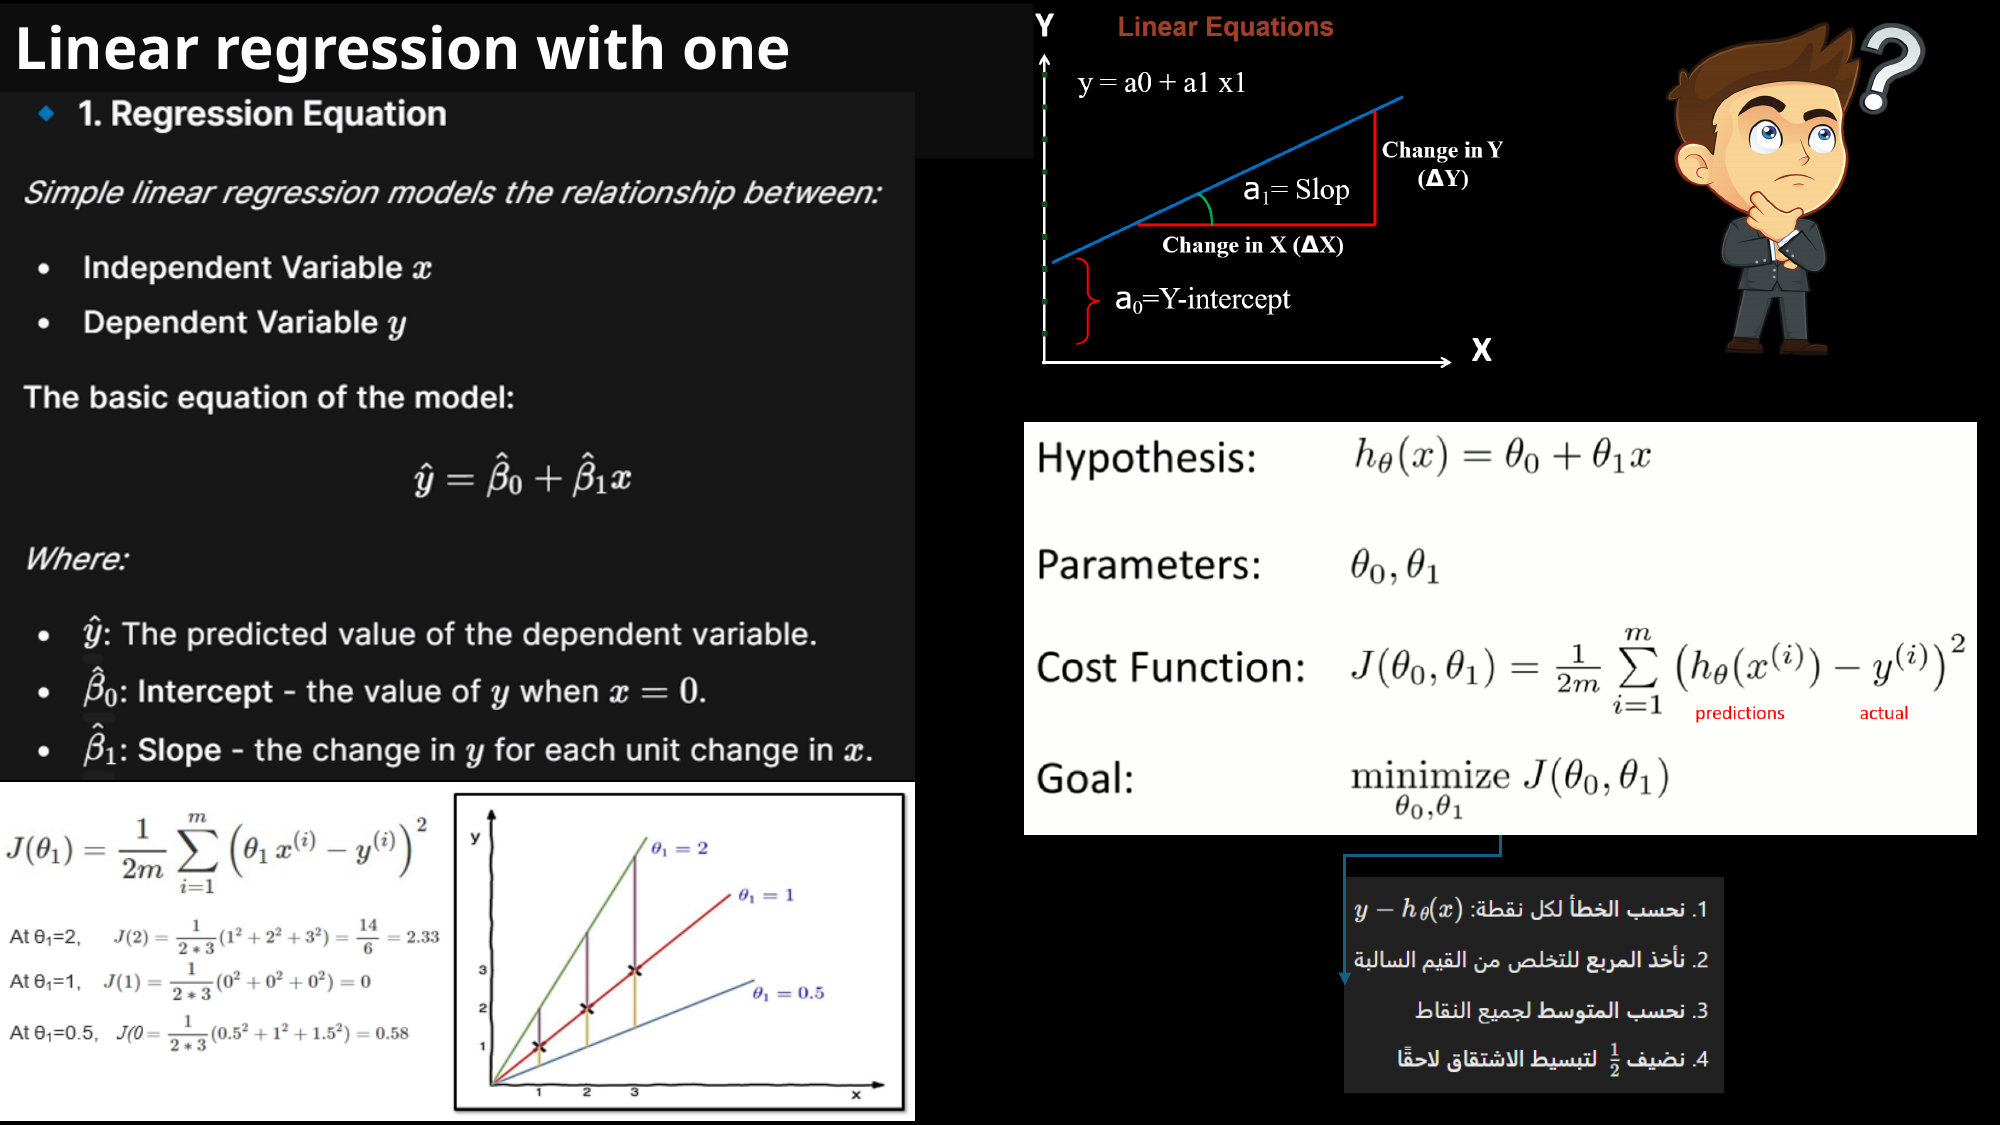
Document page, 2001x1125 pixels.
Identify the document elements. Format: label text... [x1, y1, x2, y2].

picture [0, 91, 916, 1122]
picture [1344, 876, 1725, 1094]
picture [1023, 422, 1978, 836]
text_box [1346, 831, 1499, 989]
text_box Linear regression with one variable [0, 3, 1023, 159]
picture [1023, 3, 1535, 381]
picture [1561, 3, 2000, 381]
